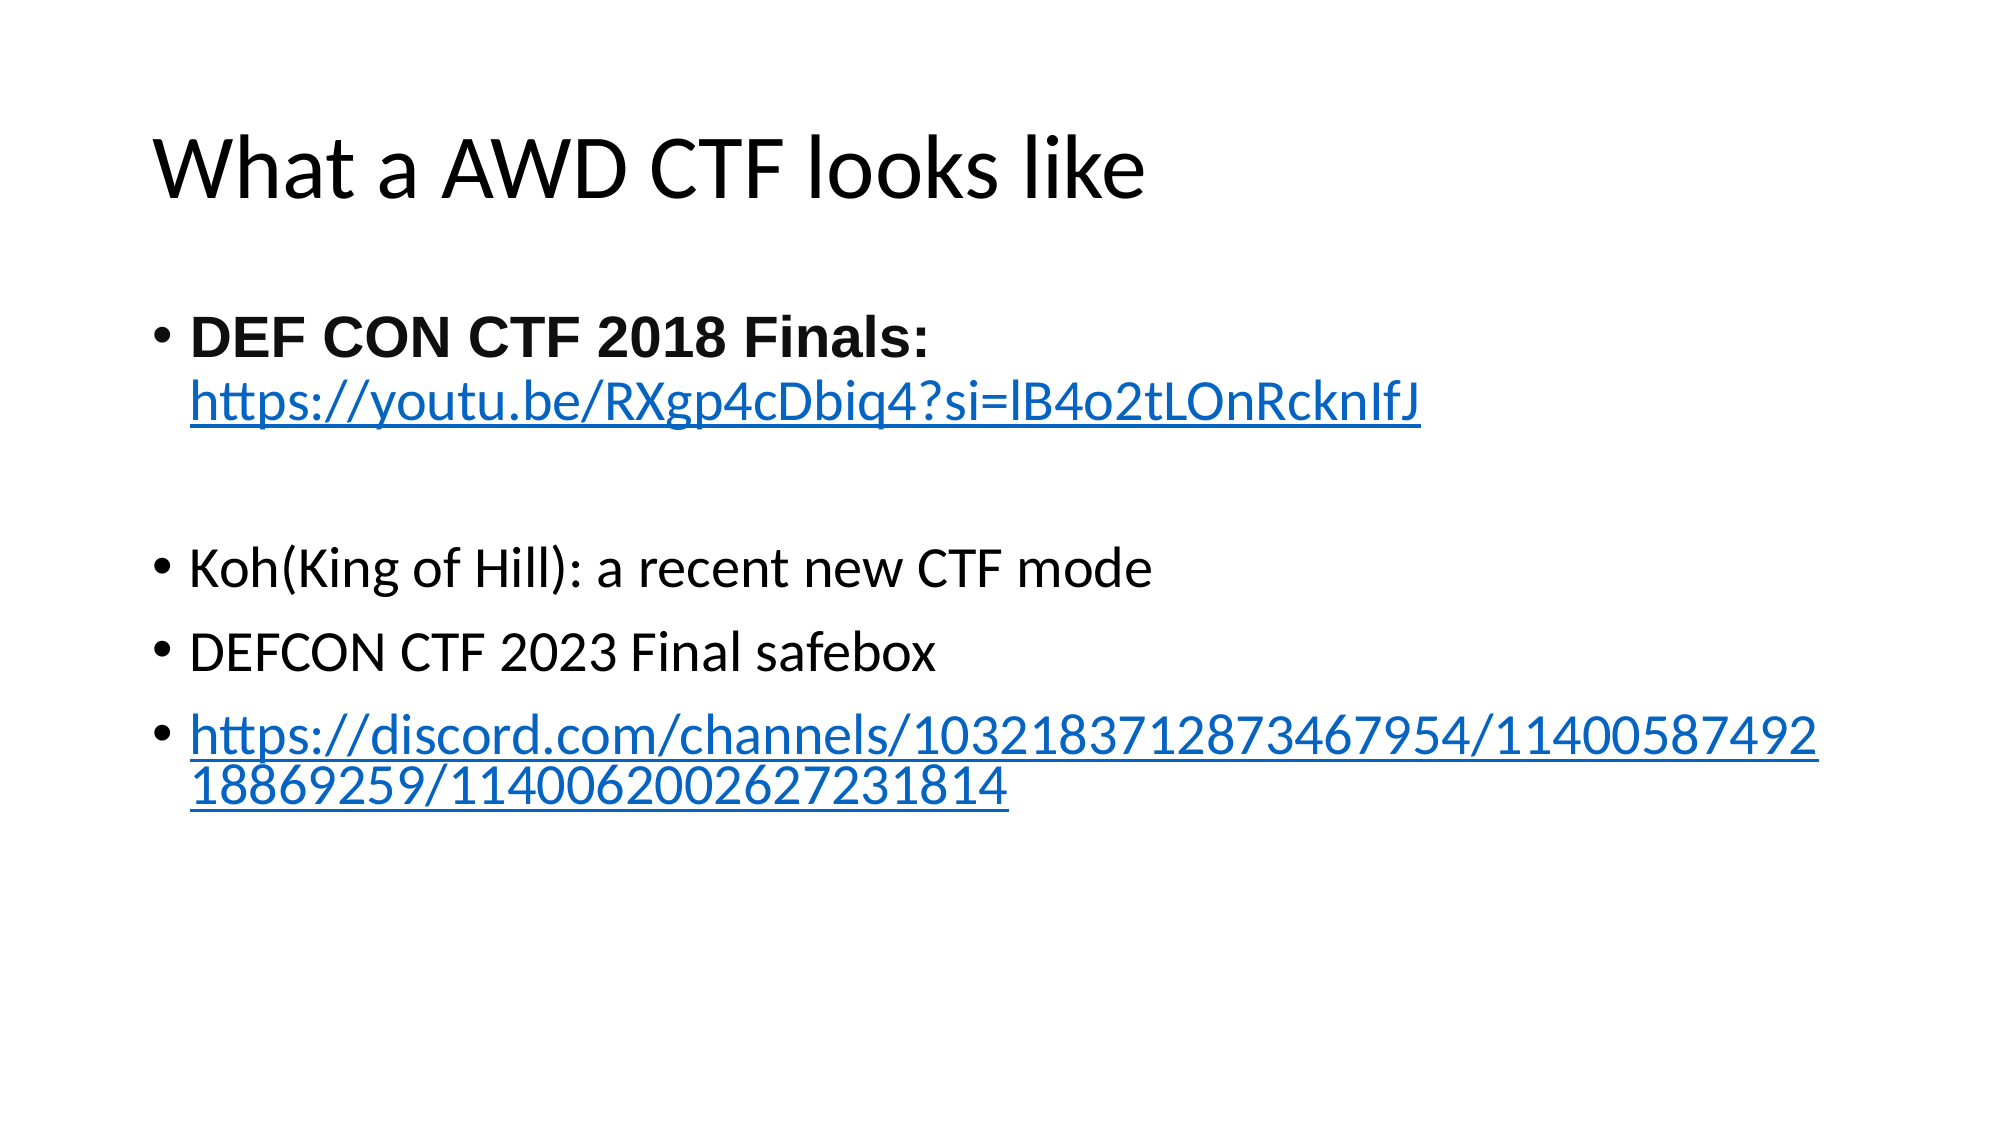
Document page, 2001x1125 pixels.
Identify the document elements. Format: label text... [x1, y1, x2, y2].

list DEF CON CTF 2018 Finals: https://youtu.be/RXgp4cDbiq4?si=lB4o2tLOnRcknIfJ Koh(King of Hill): a recent new CTF mode DEFCON CTF 2023 Final safebox https://discord.com/channels/1032183712873467954/1140058749218869259/1140062002627231814 [137, 299, 1863, 1014]
title What a AWD CTF looks like [137, 59, 1863, 278]
